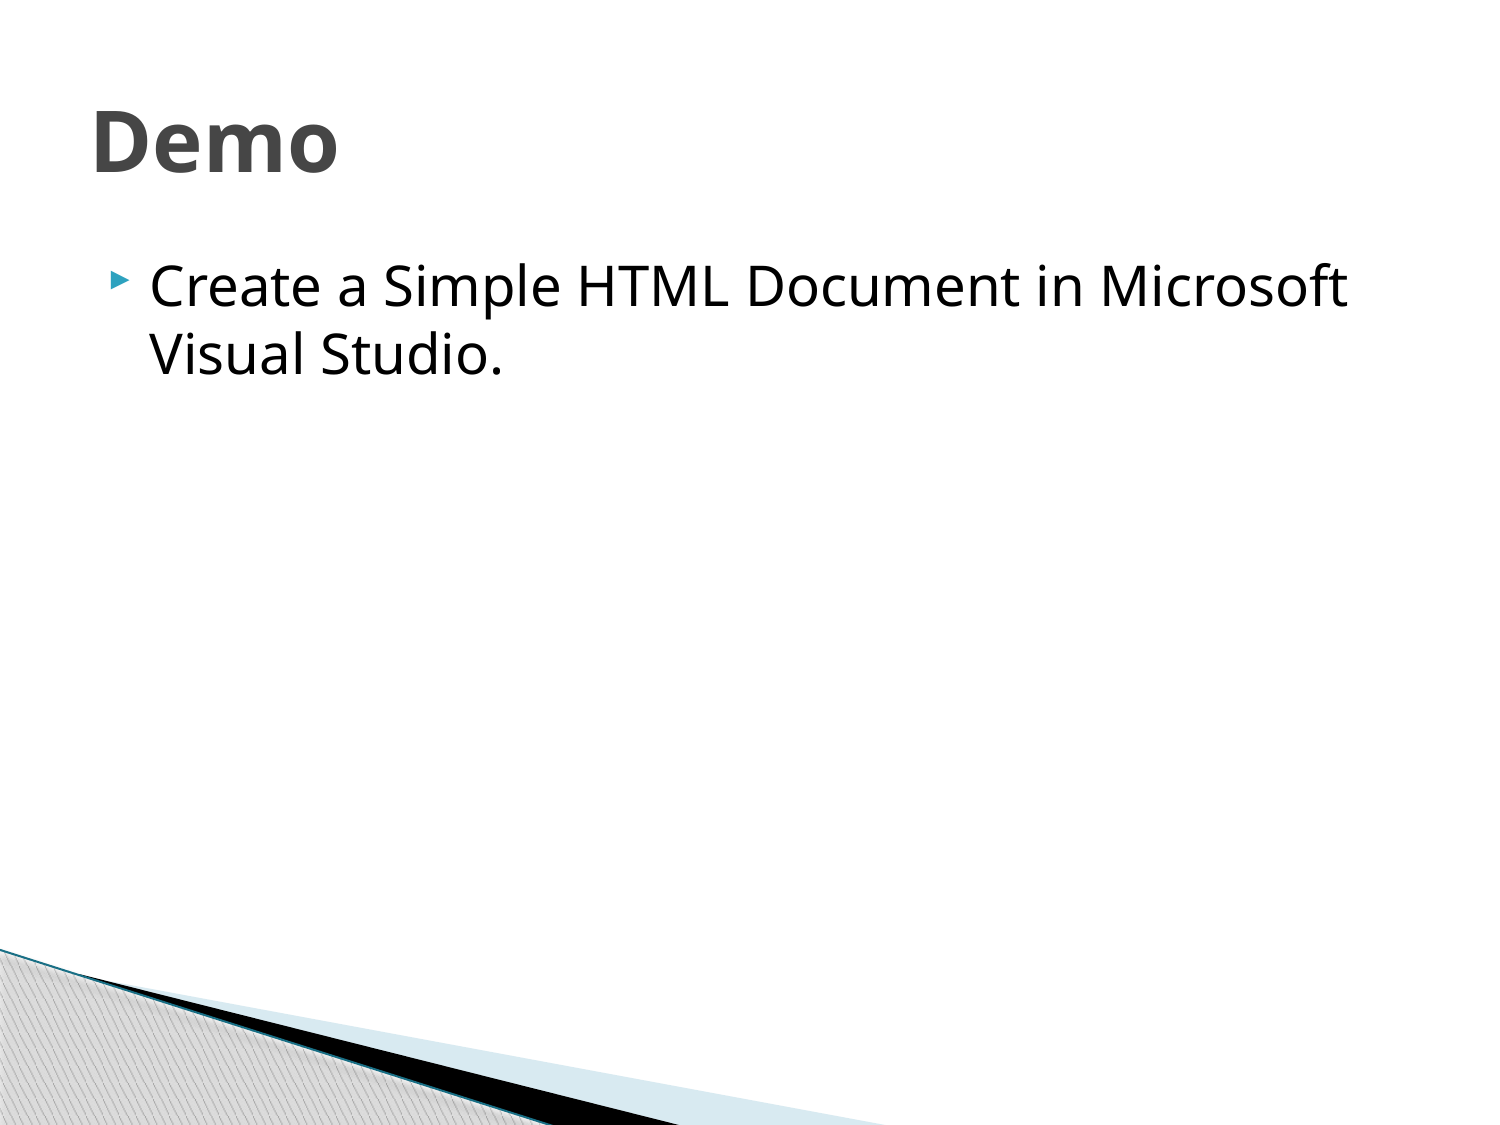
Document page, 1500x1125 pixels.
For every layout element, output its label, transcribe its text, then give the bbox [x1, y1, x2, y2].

title Demo [75, 45, 1425, 233]
list Create a Simple HTML Document in Microsoft Visual Studio. [75, 243, 1425, 986]
